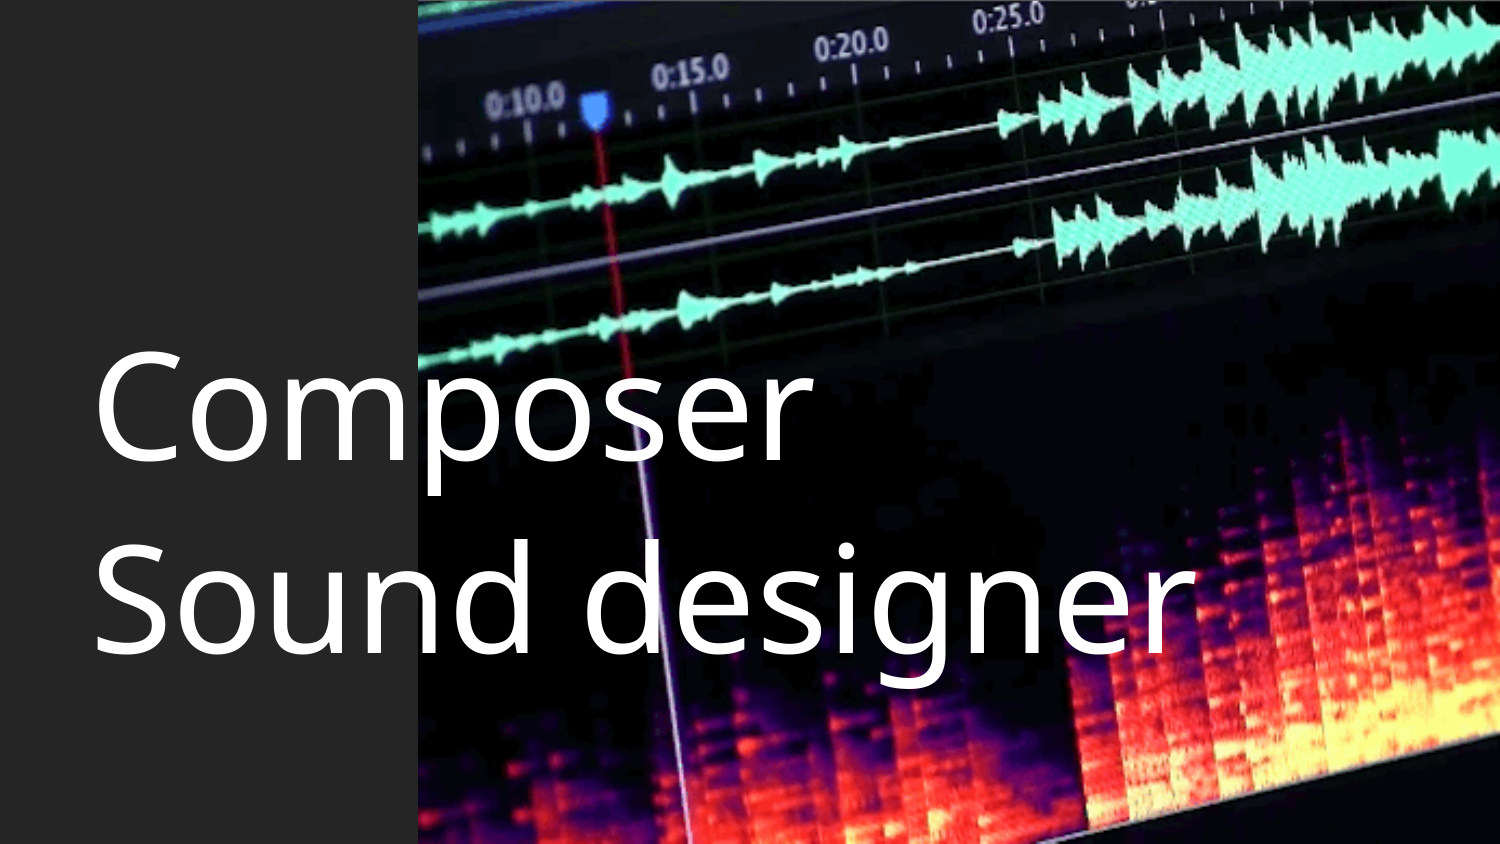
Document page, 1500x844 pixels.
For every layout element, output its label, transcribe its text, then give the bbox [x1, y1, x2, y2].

list Composer Sound designer [75, 295, 412, 808]
picture [418, 0, 1500, 844]
